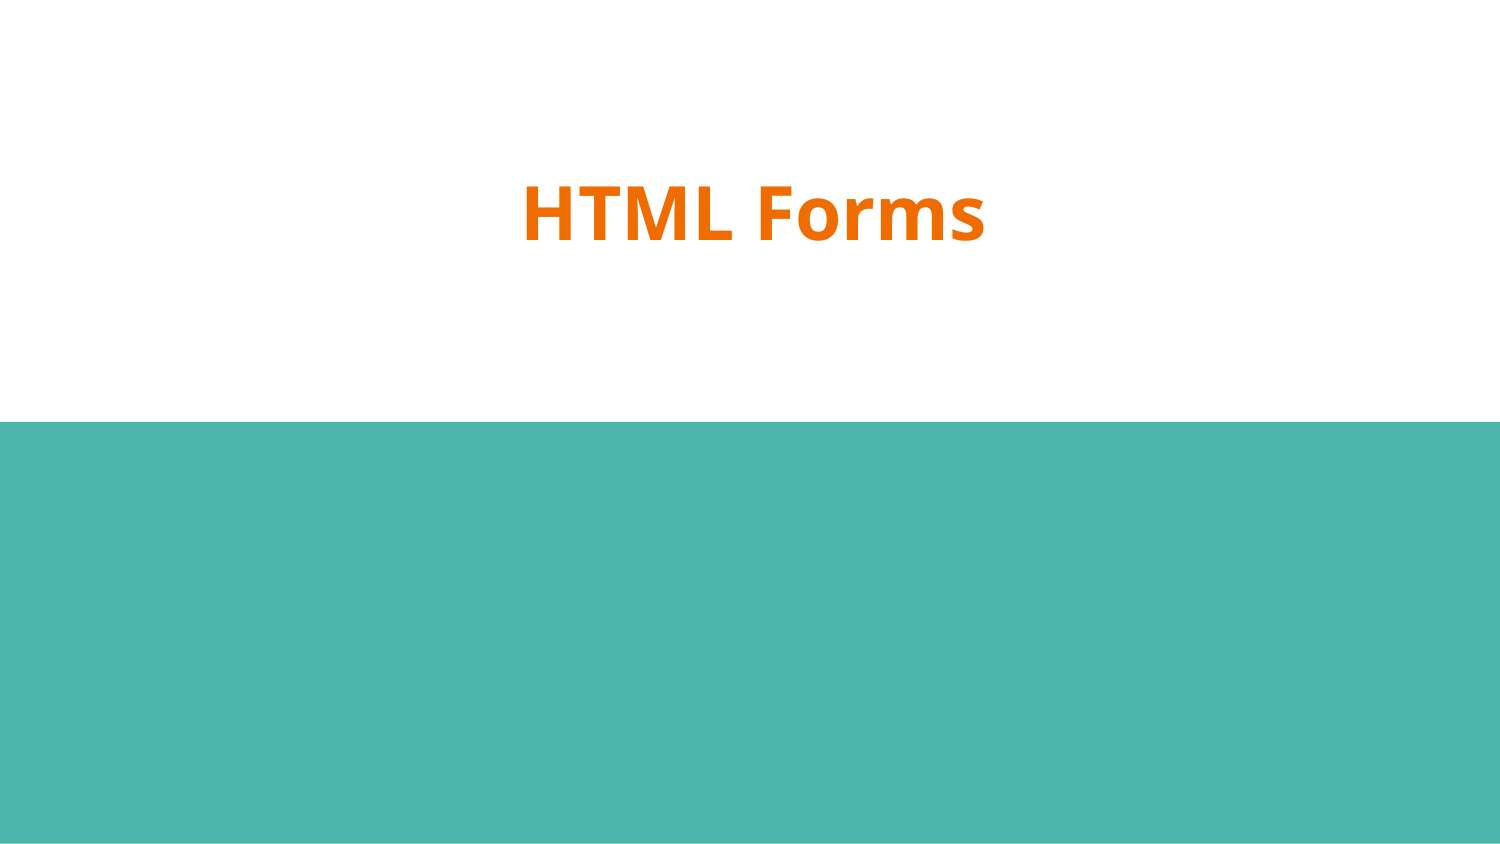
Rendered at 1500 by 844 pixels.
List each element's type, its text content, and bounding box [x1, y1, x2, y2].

title HTML Forms [51, 133, 1458, 289]
